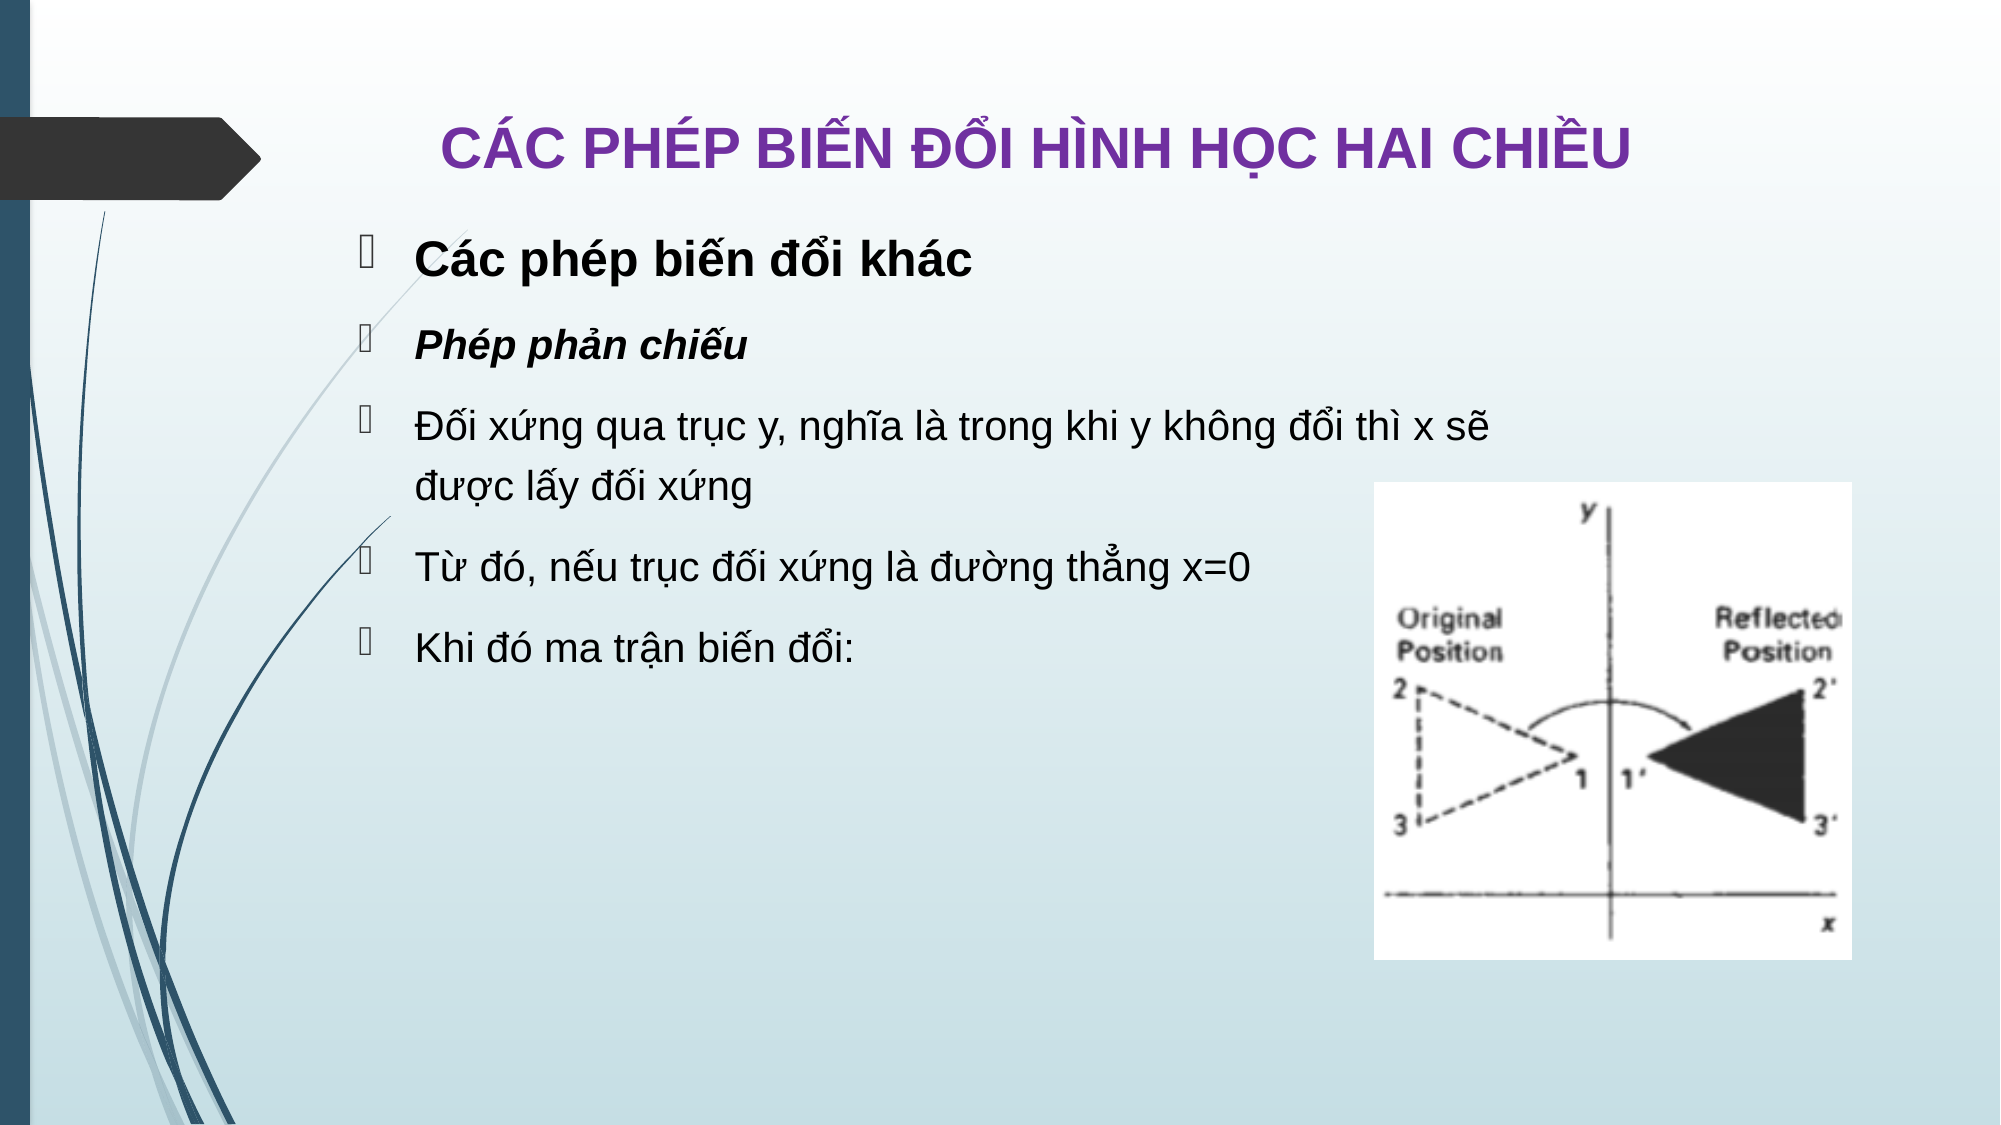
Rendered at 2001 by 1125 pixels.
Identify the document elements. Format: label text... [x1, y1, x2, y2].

title CÁC PHÉP BIẾN ĐỔI HÌNH HỌC HAI CHIỀU [425, 102, 1888, 313]
picture [1374, 482, 1853, 961]
